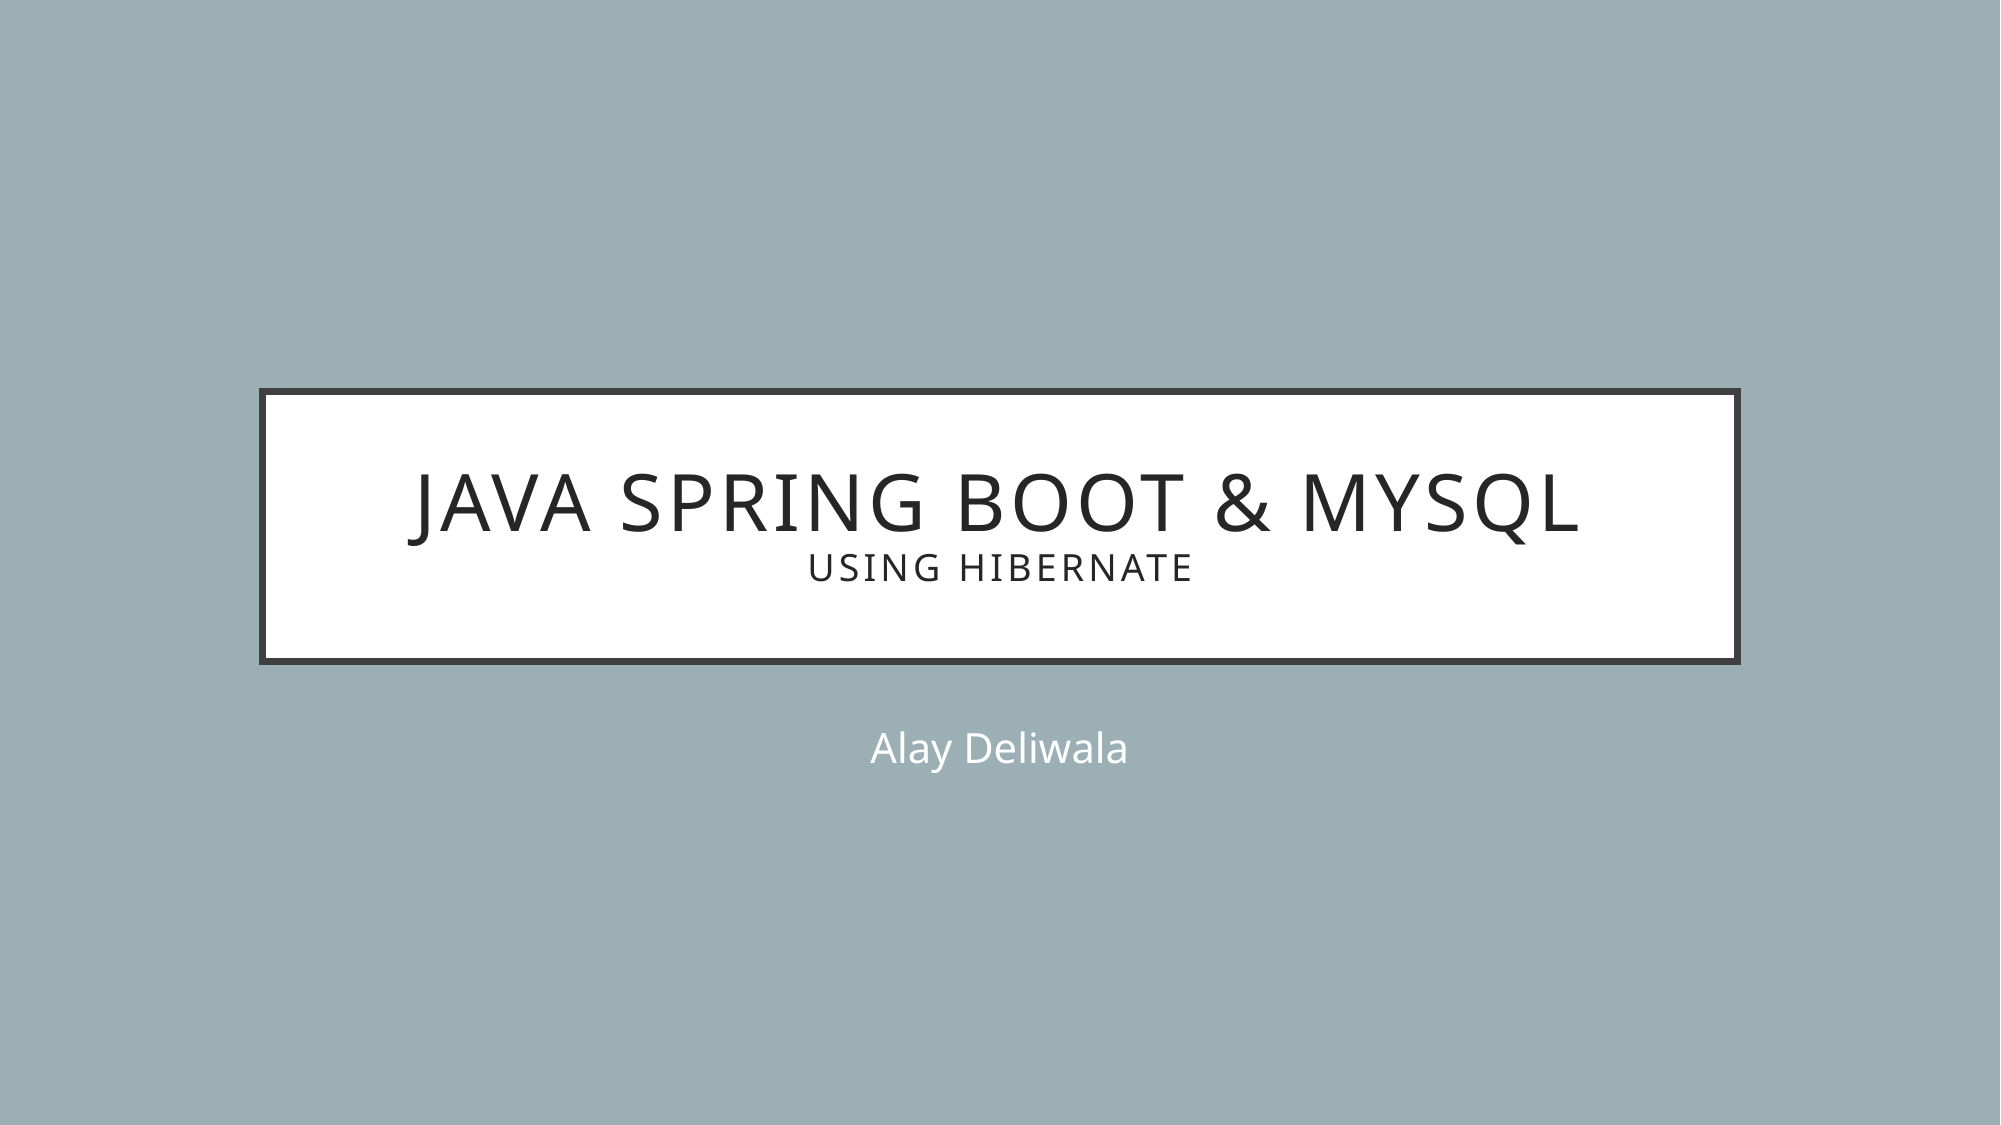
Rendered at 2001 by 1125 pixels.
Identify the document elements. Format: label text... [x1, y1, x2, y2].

title JAVA Spring Boot & MySQL using Hibernate [259, 388, 1741, 665]
subtitle Alay Deliwala [442, 713, 1558, 918]
